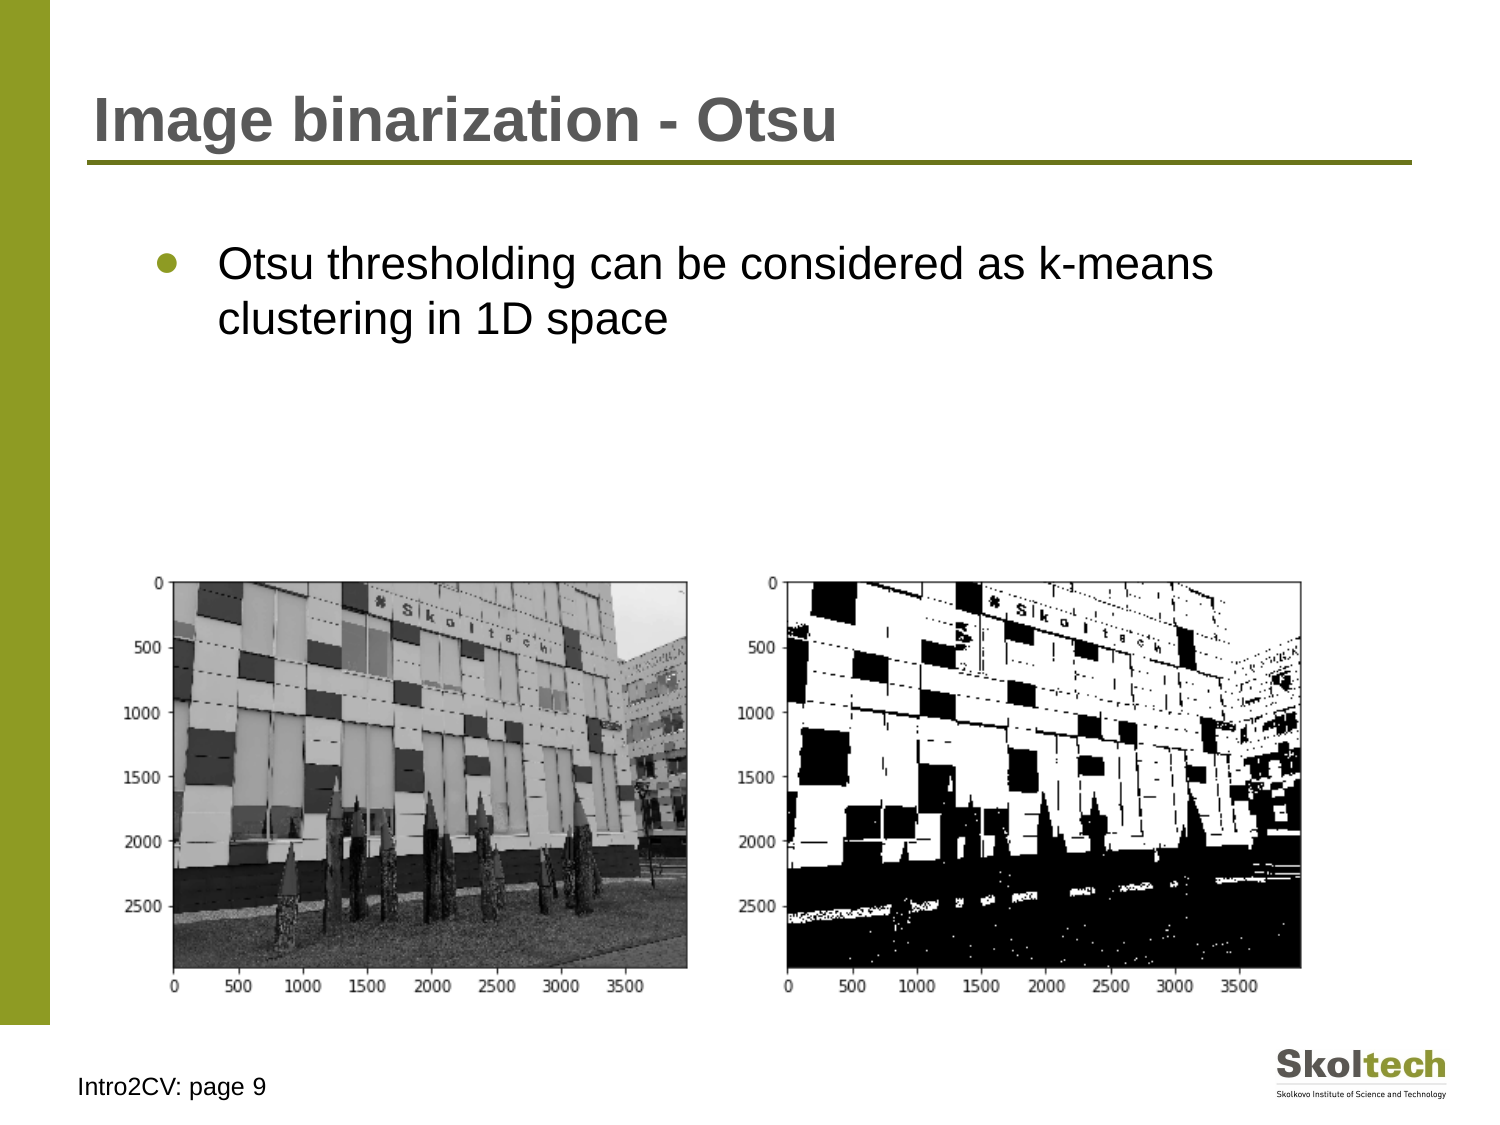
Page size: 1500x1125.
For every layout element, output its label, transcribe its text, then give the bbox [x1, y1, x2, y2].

picture [726, 566, 1316, 1005]
title Image binarization - Otsu [78, 46, 1418, 163]
picture [1275, 1049, 1450, 1100]
picture [112, 566, 702, 1005]
text_box Otsu thresholding can be considered as k-means clustering in 1D space [127, 218, 1384, 542]
text_box Intro2CV: page ‹#› [62, 1062, 405, 1125]
